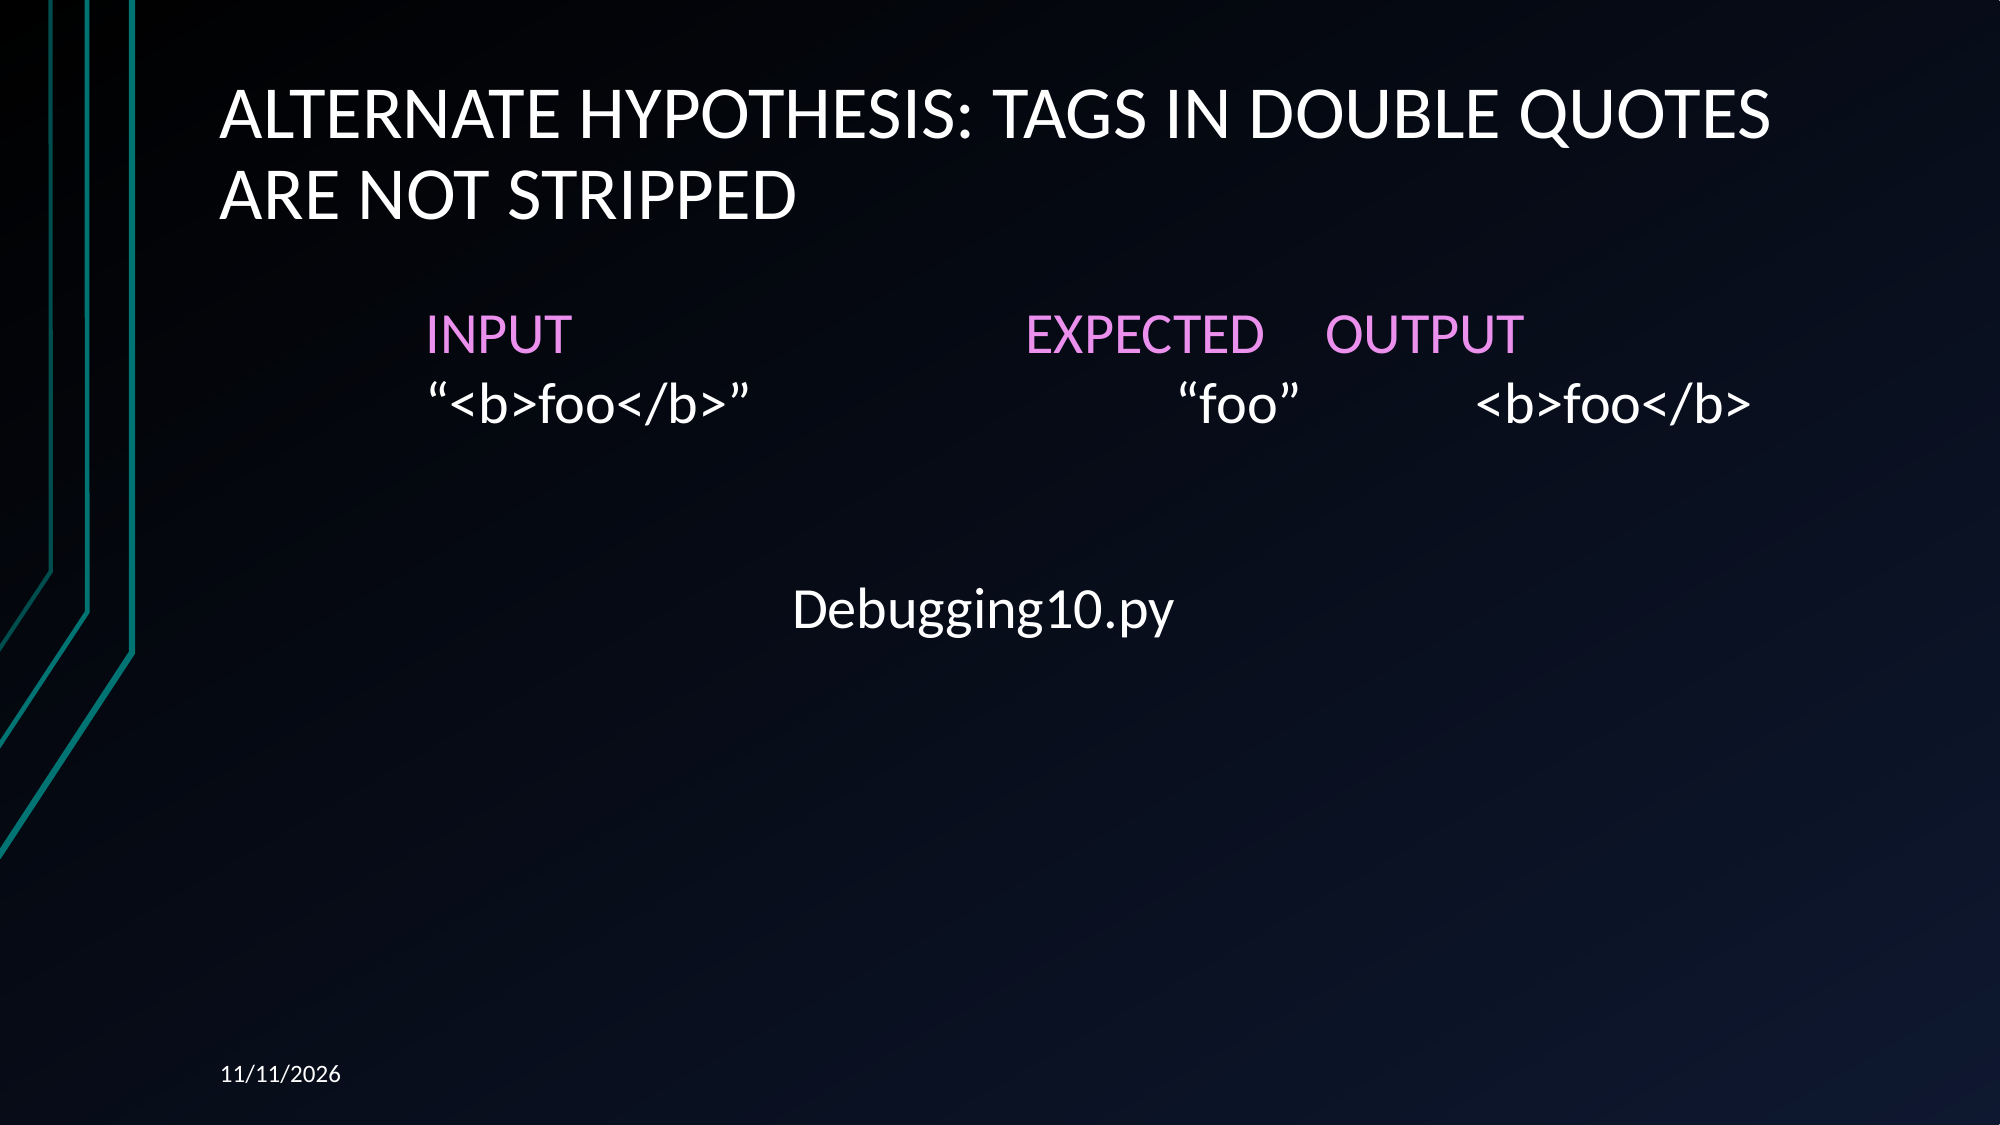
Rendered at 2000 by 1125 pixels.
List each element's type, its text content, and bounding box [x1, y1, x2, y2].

text_box INPUT EXPECTED OUTPUT “<b>foo</b>” “foo” <b>foo</b> [410, 287, 1768, 443]
title ALTERNATE HYPOTHESIS: TAGS IN DOUBLE QUOTES ARE NOT STRIPPED [199, 45, 1900, 246]
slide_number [199, 1042, 567, 1103]
text_box Debugging10.py [777, 562, 1190, 648]
